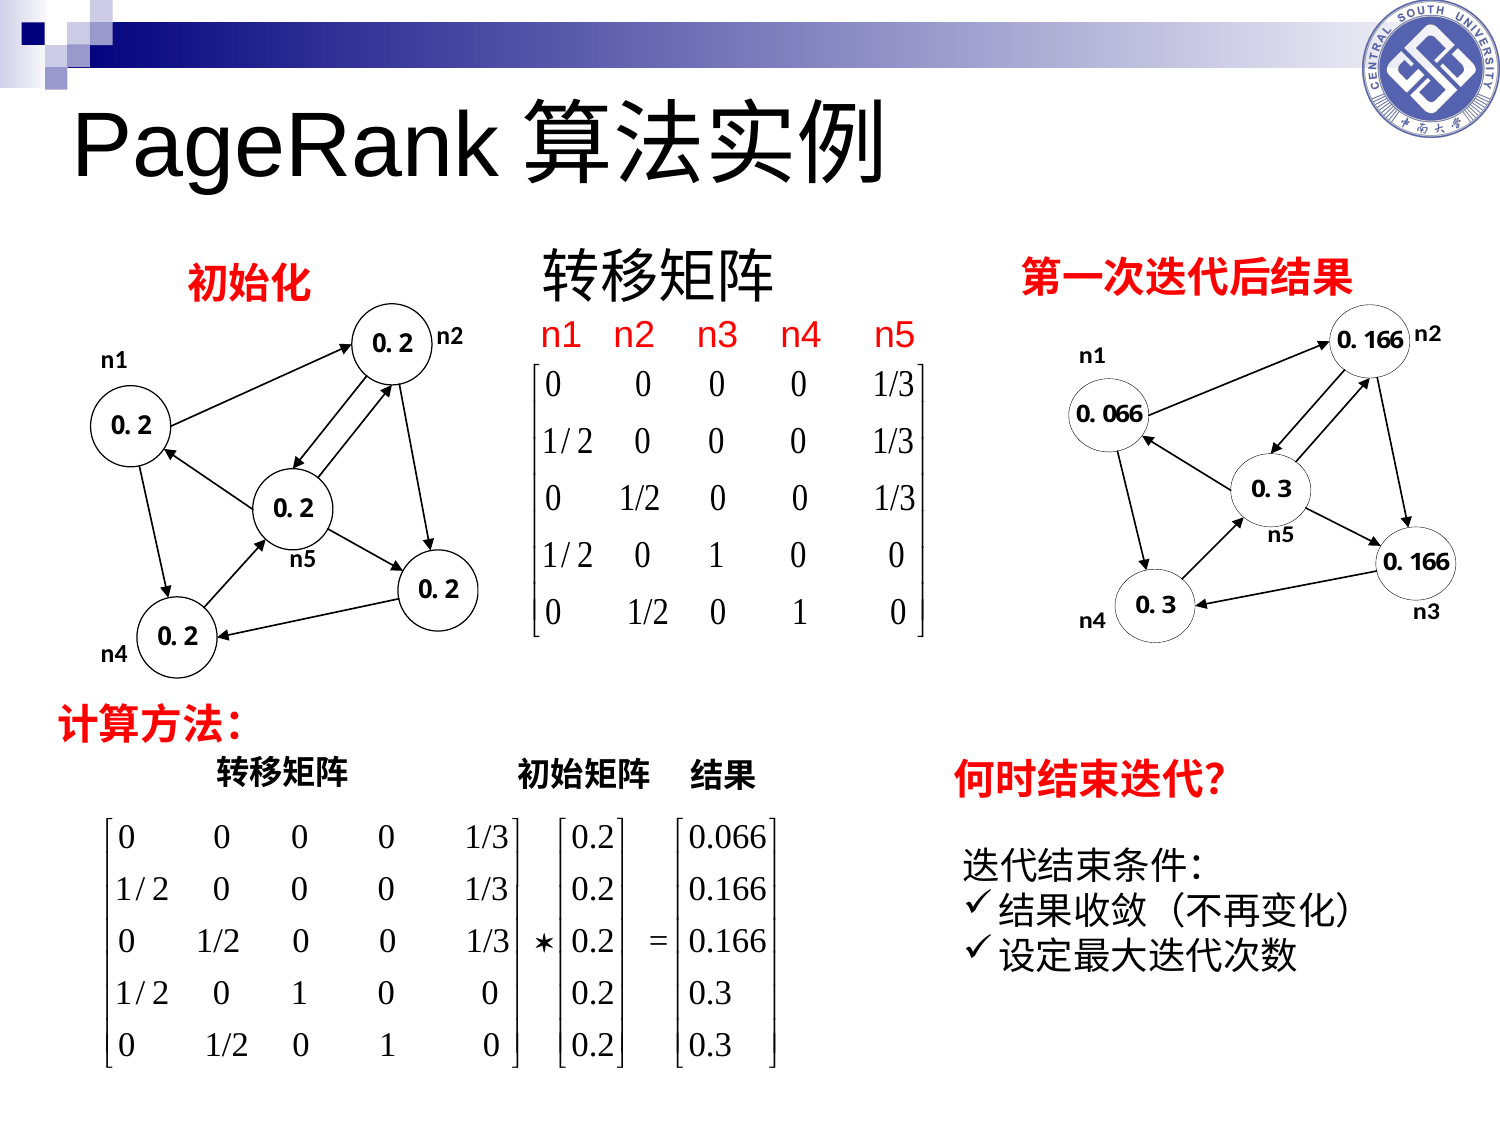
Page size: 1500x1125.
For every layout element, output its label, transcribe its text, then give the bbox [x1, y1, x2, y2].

picture [1362, 0, 1500, 138]
title PageRank算法实例 [56, 27, 1407, 253]
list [98, 810, 501, 1077]
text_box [525, 231, 937, 647]
text_box 计算方法： [42, 690, 282, 755]
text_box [643, 746, 789, 1077]
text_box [501, 745, 667, 1077]
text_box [88, 249, 479, 679]
text_box 转移矩阵 [201, 743, 365, 799]
text_box 何时结束迭代？ [938, 745, 1261, 810]
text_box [1021, 242, 1458, 645]
text_box 迭代结束条件： 结果收敛（不再变化） 设定最大迭代次数 [948, 834, 1389, 1030]
